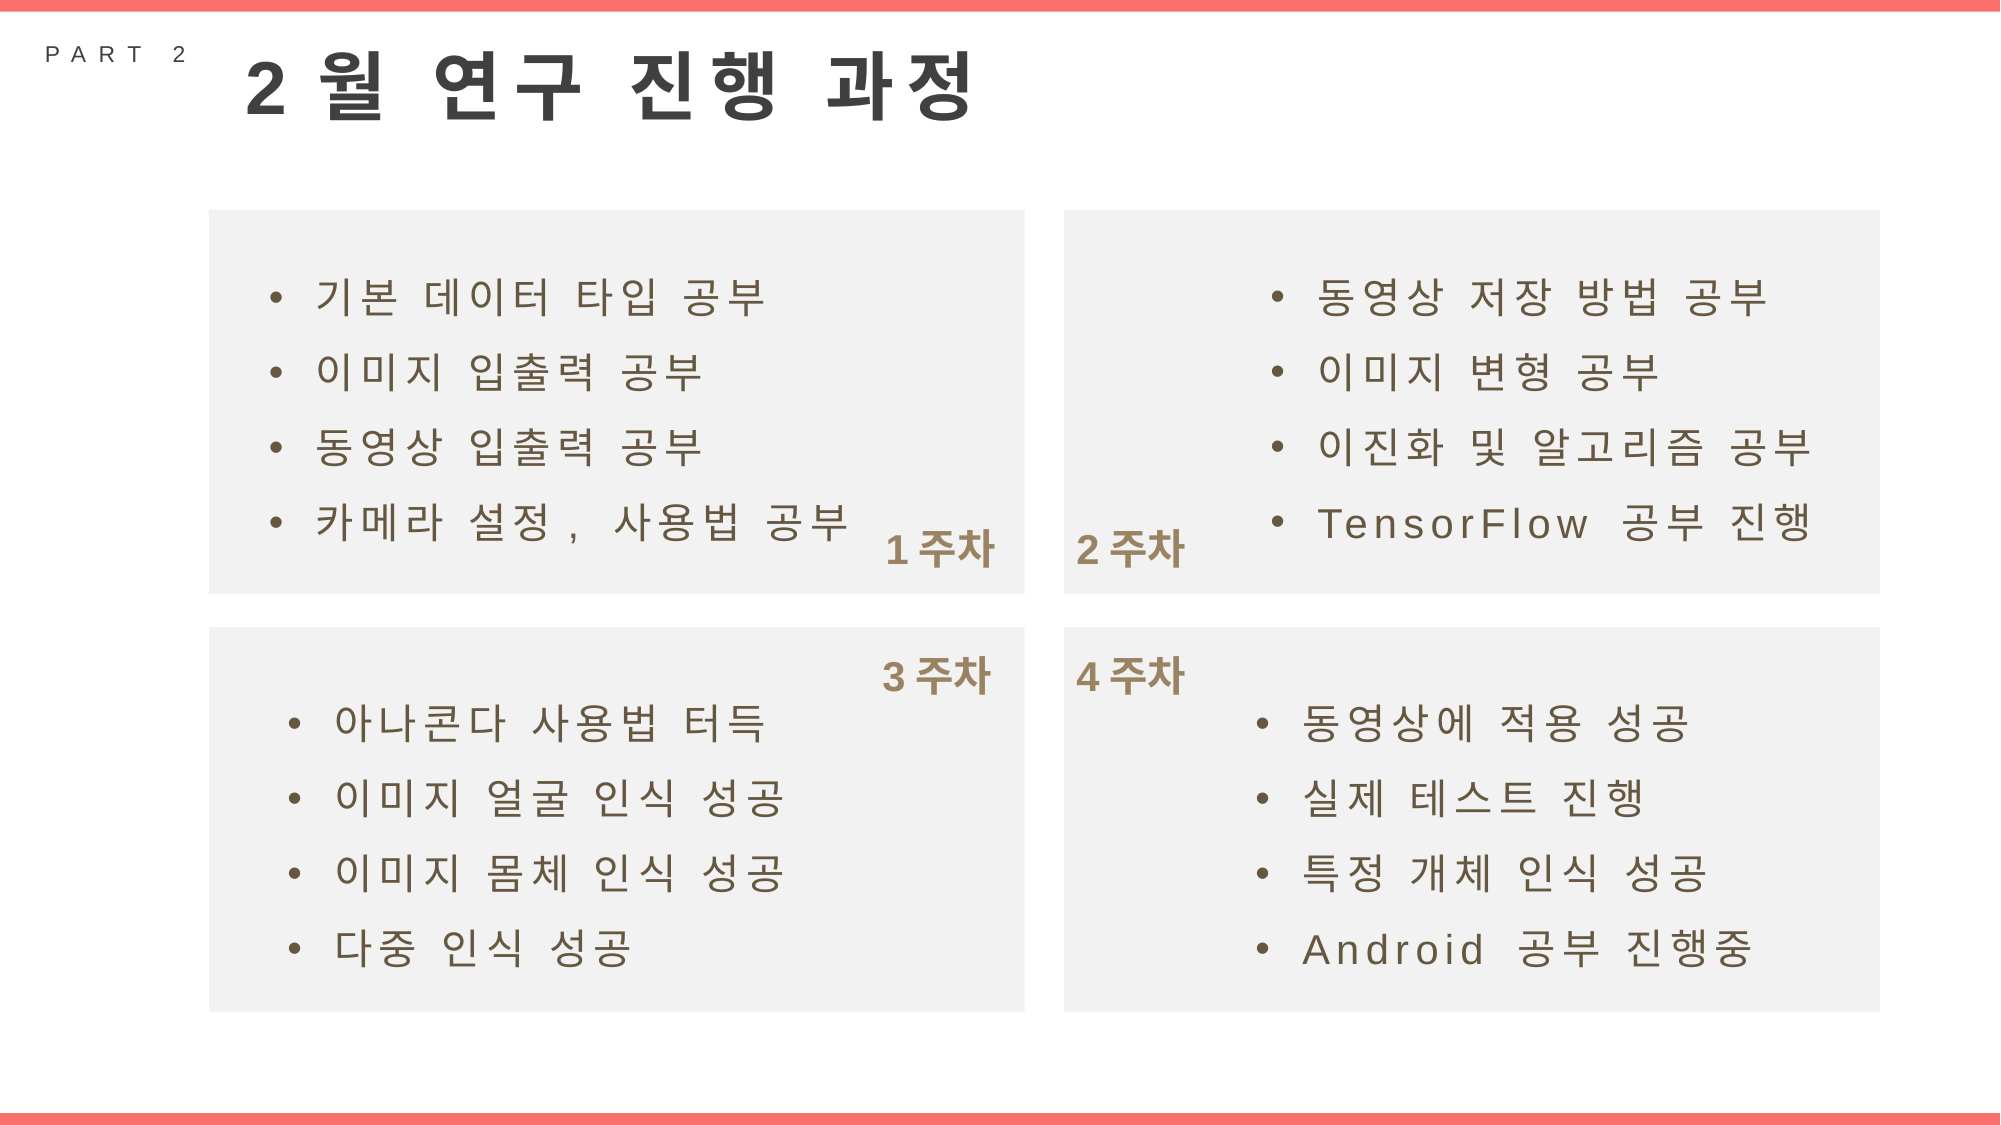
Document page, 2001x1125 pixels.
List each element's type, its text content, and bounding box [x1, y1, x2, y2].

text_box PART 2 [30, 32, 201, 75]
text_box [0, 0, 2000, 13]
text_box 2월 연구 진행 과정 [230, 32, 992, 138]
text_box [208, 209, 1880, 1012]
text_box [0, 1112, 2000, 1125]
